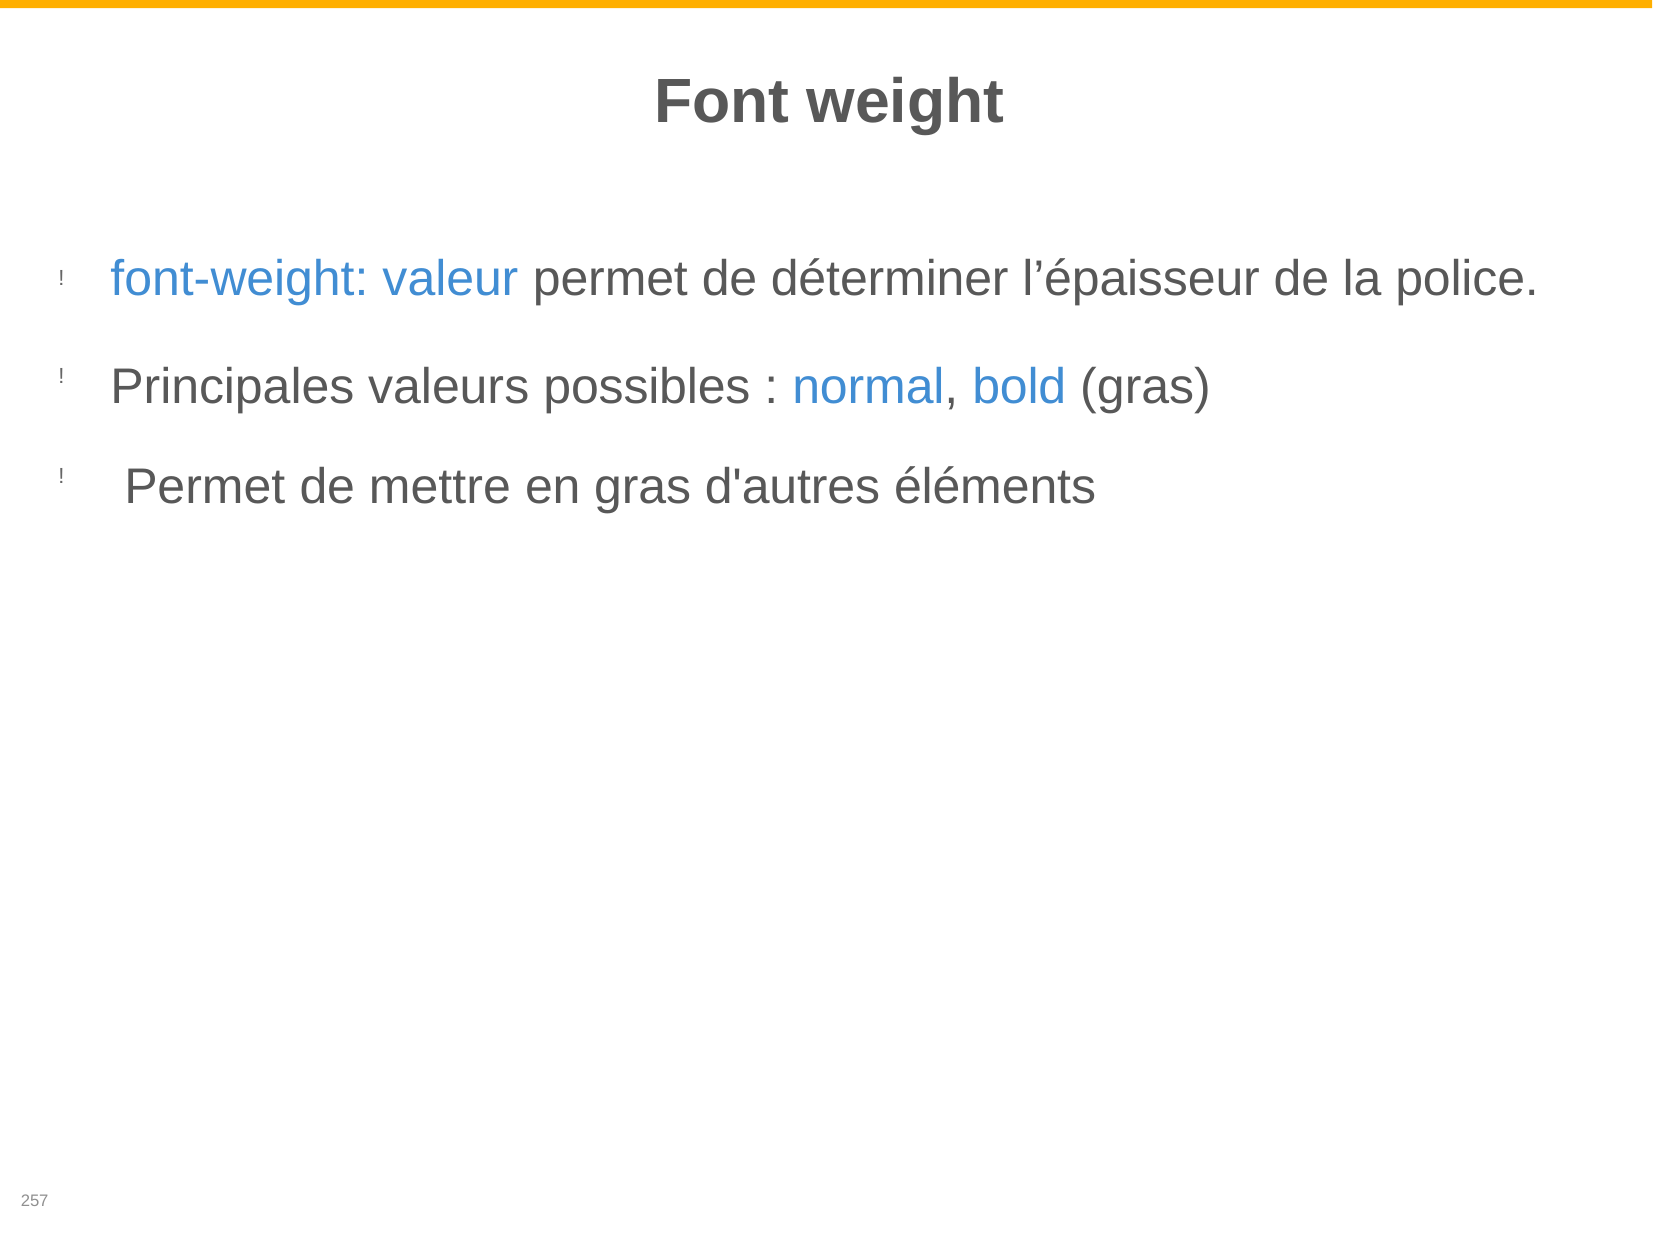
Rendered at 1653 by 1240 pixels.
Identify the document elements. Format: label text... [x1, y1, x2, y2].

text_box ! [56, 458, 74, 488]
text_box ! [56, 260, 74, 290]
text_box 257 [18, 1187, 51, 1210]
text_box font-weight: valeur permet de déterminer l’épaisseur de la police. Principales valeurs possibles : normal, bold (gras) Permet de mettre en gras d'autres éléments [108, 243, 1547, 514]
title Font weight [652, 58, 1008, 268]
text_box ! [56, 358, 74, 388]
